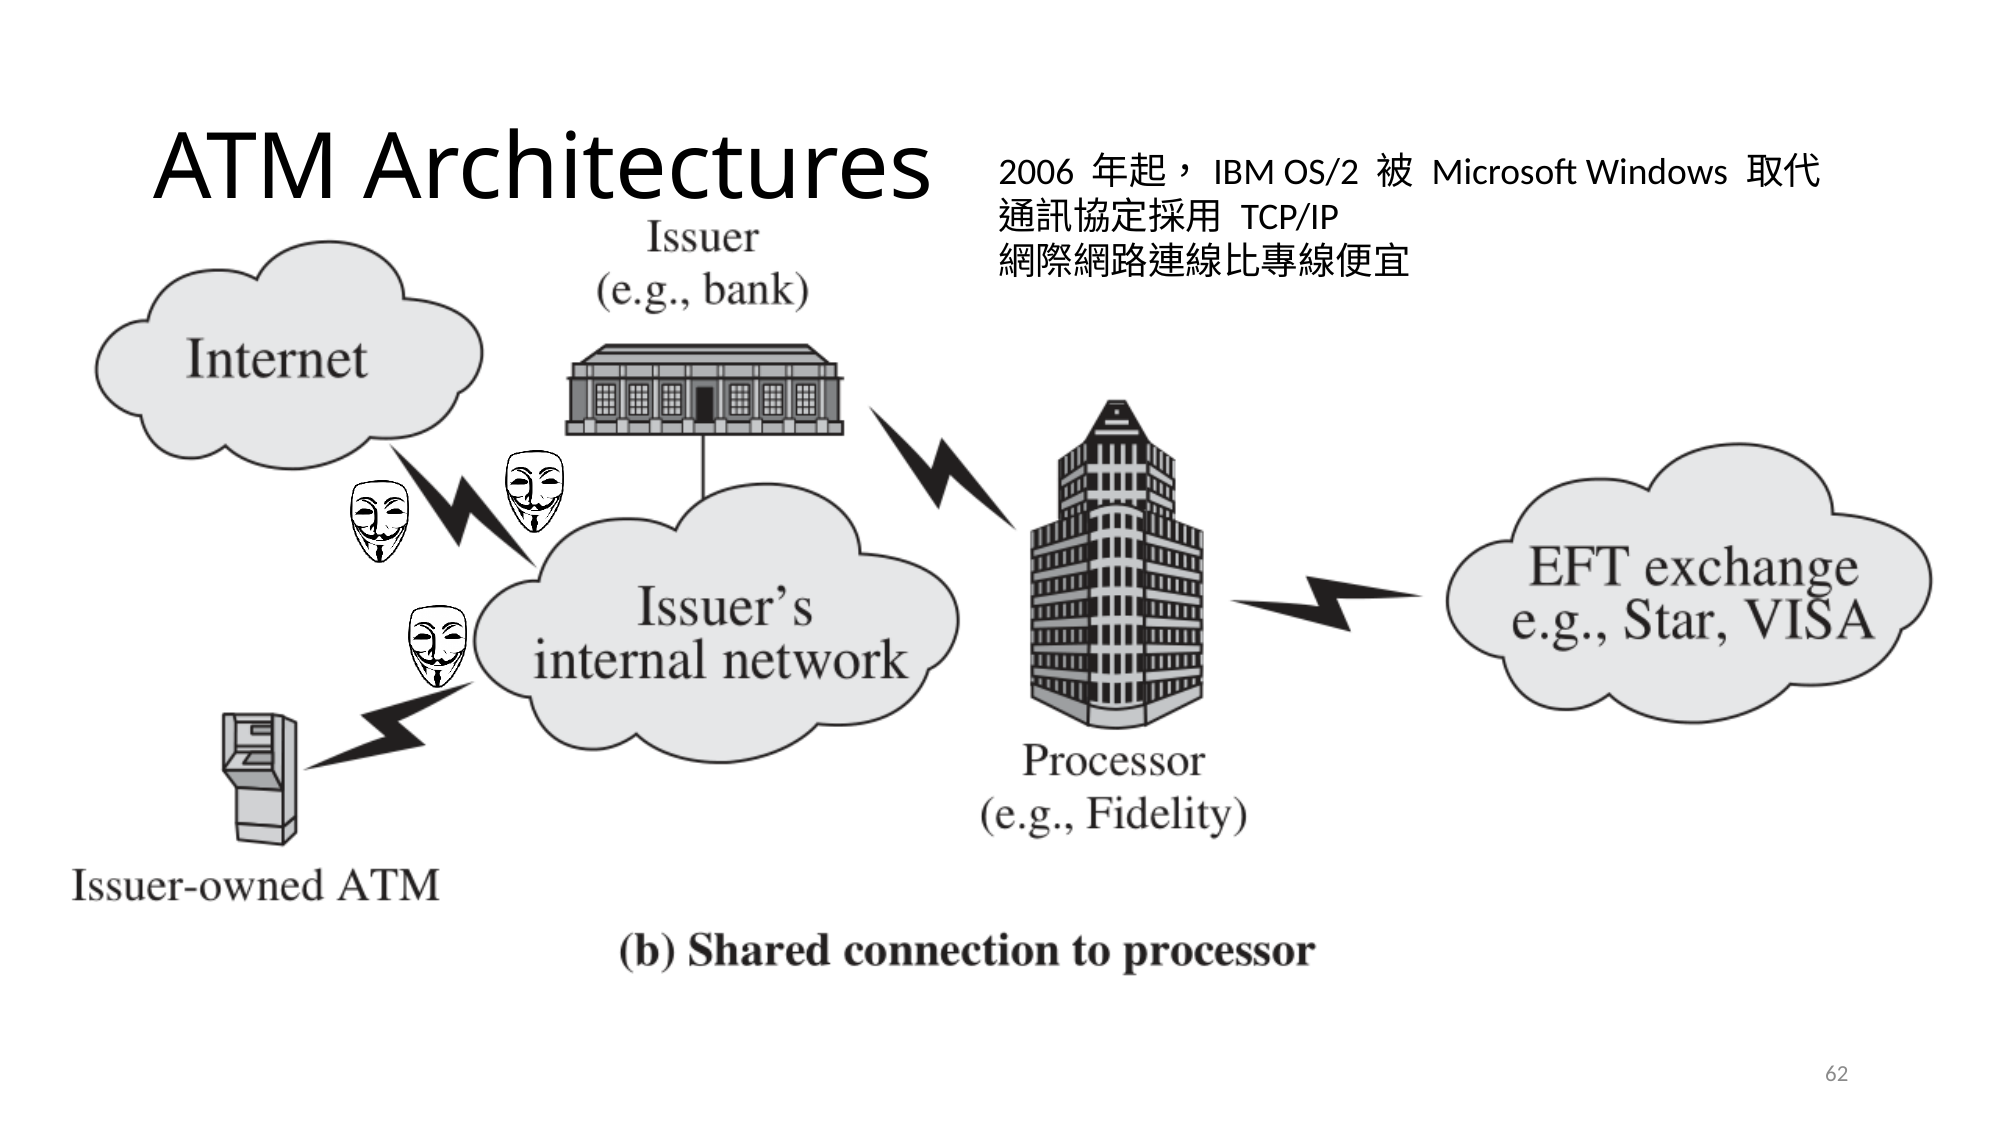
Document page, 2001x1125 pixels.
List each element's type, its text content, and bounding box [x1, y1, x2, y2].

text_box 2006 年起，IBM OS/2 被 Microsoft Windows 取代 通訊協定採用 TCP/IP 網際網路連線比專線便宜 [983, 139, 1836, 210]
title ATM Architectures [138, 60, 1864, 210]
slide_number 62 [1413, 1042, 1864, 1103]
picture [63, 210, 1937, 988]
